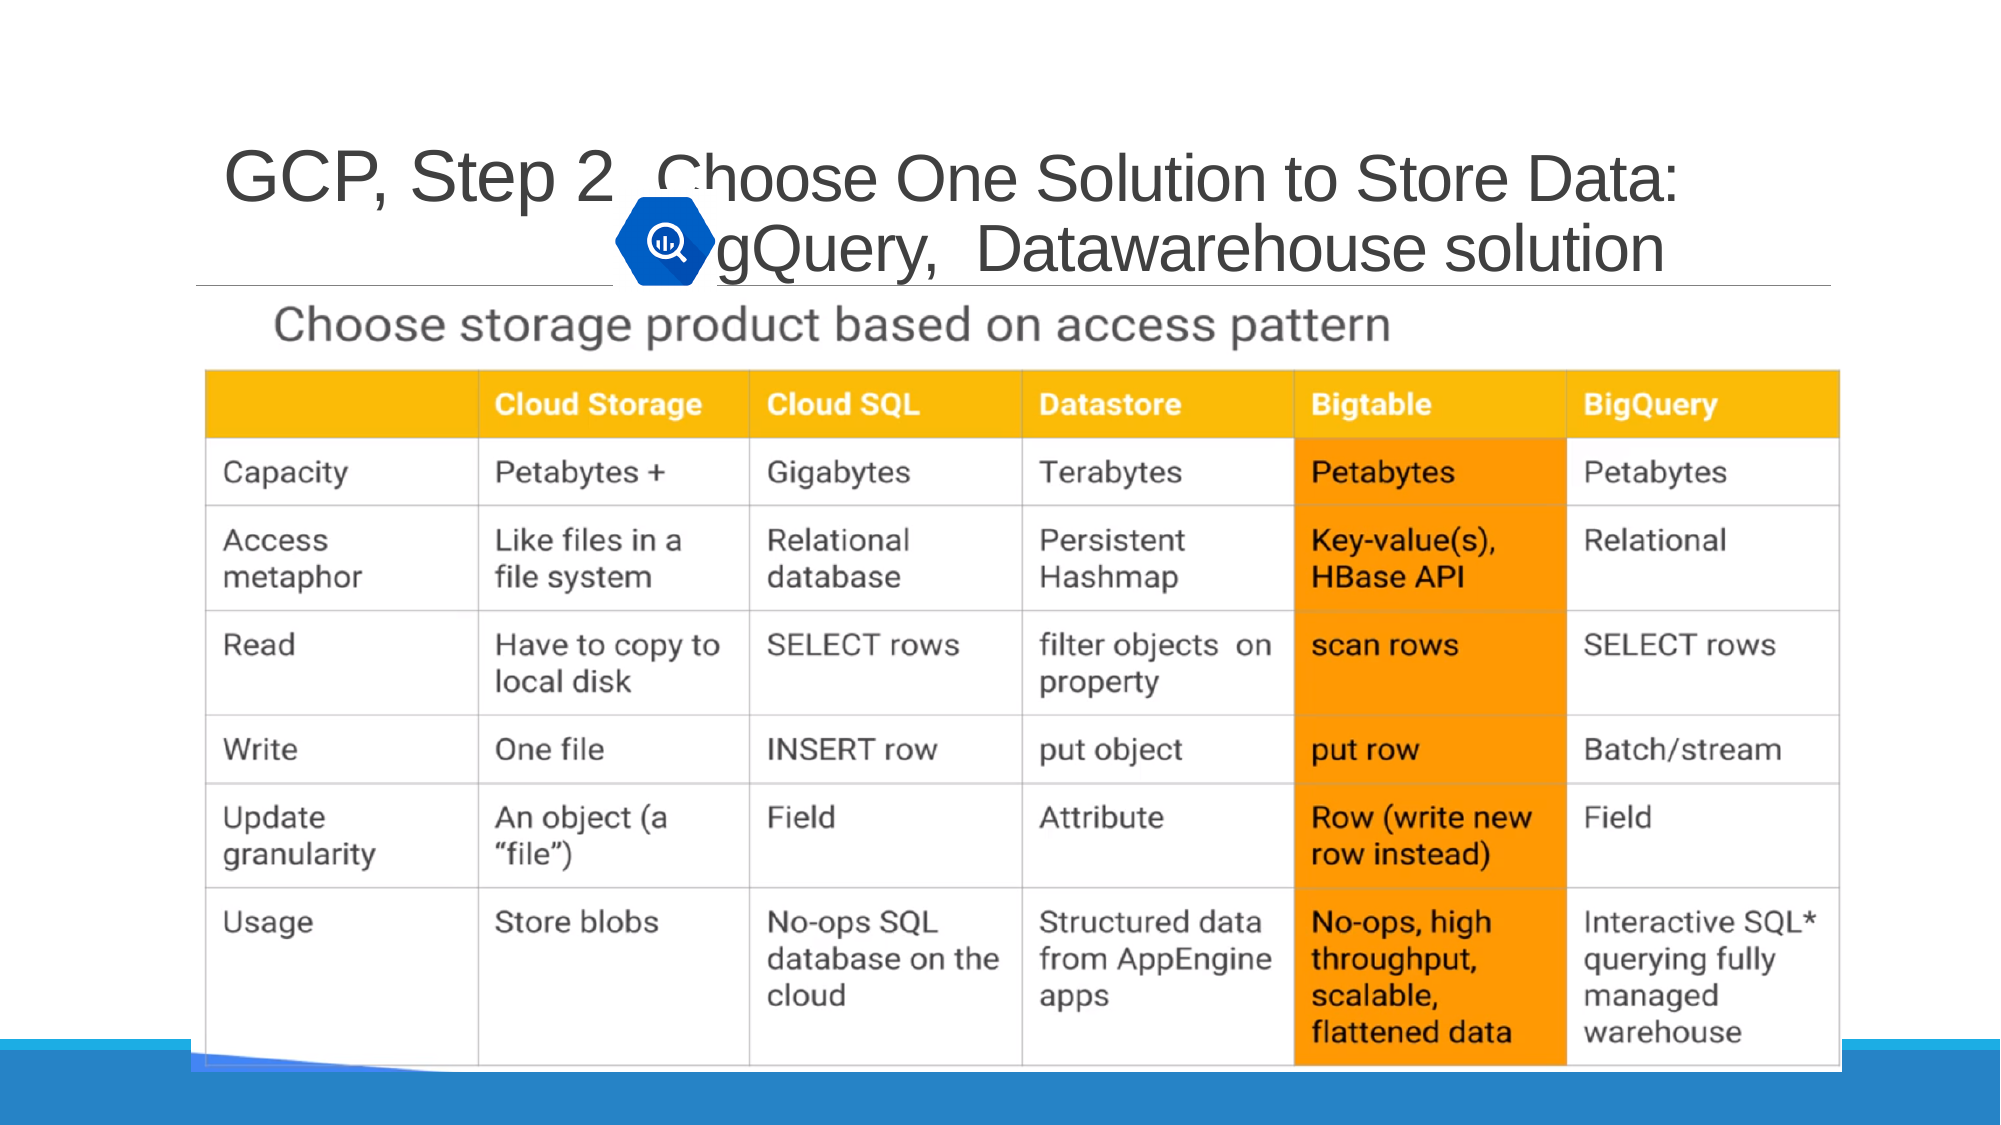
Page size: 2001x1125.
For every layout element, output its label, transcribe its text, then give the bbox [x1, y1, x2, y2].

text_box GCP, Step 2, Choose One Solution to Store Data: BigQuery, Datawarehouse solution [208, 54, 2000, 293]
picture [191, 291, 1843, 1073]
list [612, 188, 717, 290]
